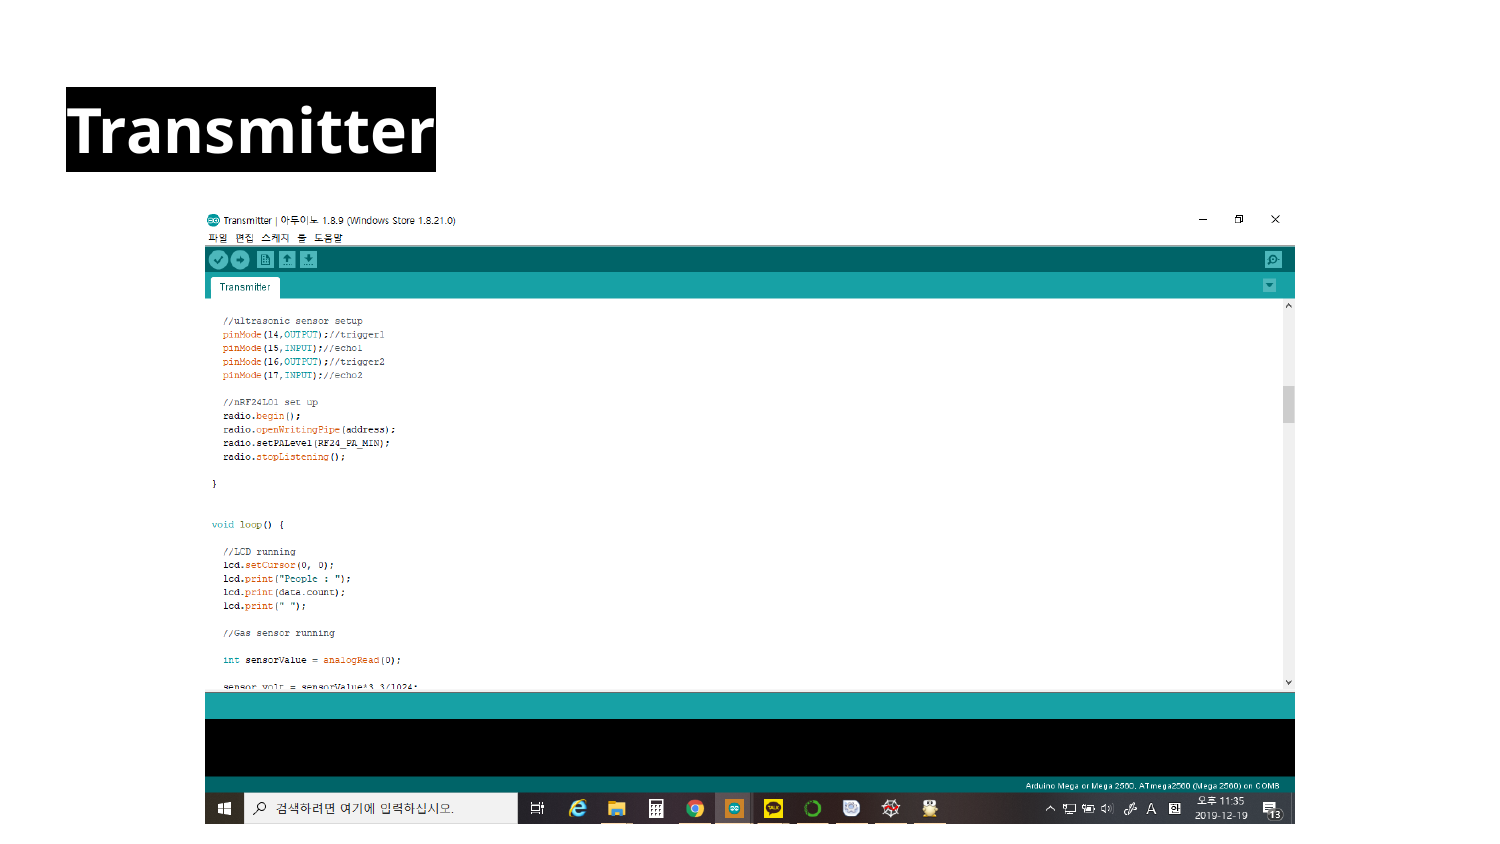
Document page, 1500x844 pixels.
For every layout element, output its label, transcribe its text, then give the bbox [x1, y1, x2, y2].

picture [205, 211, 1295, 824]
title Transmitter [51, 61, 1449, 182]
